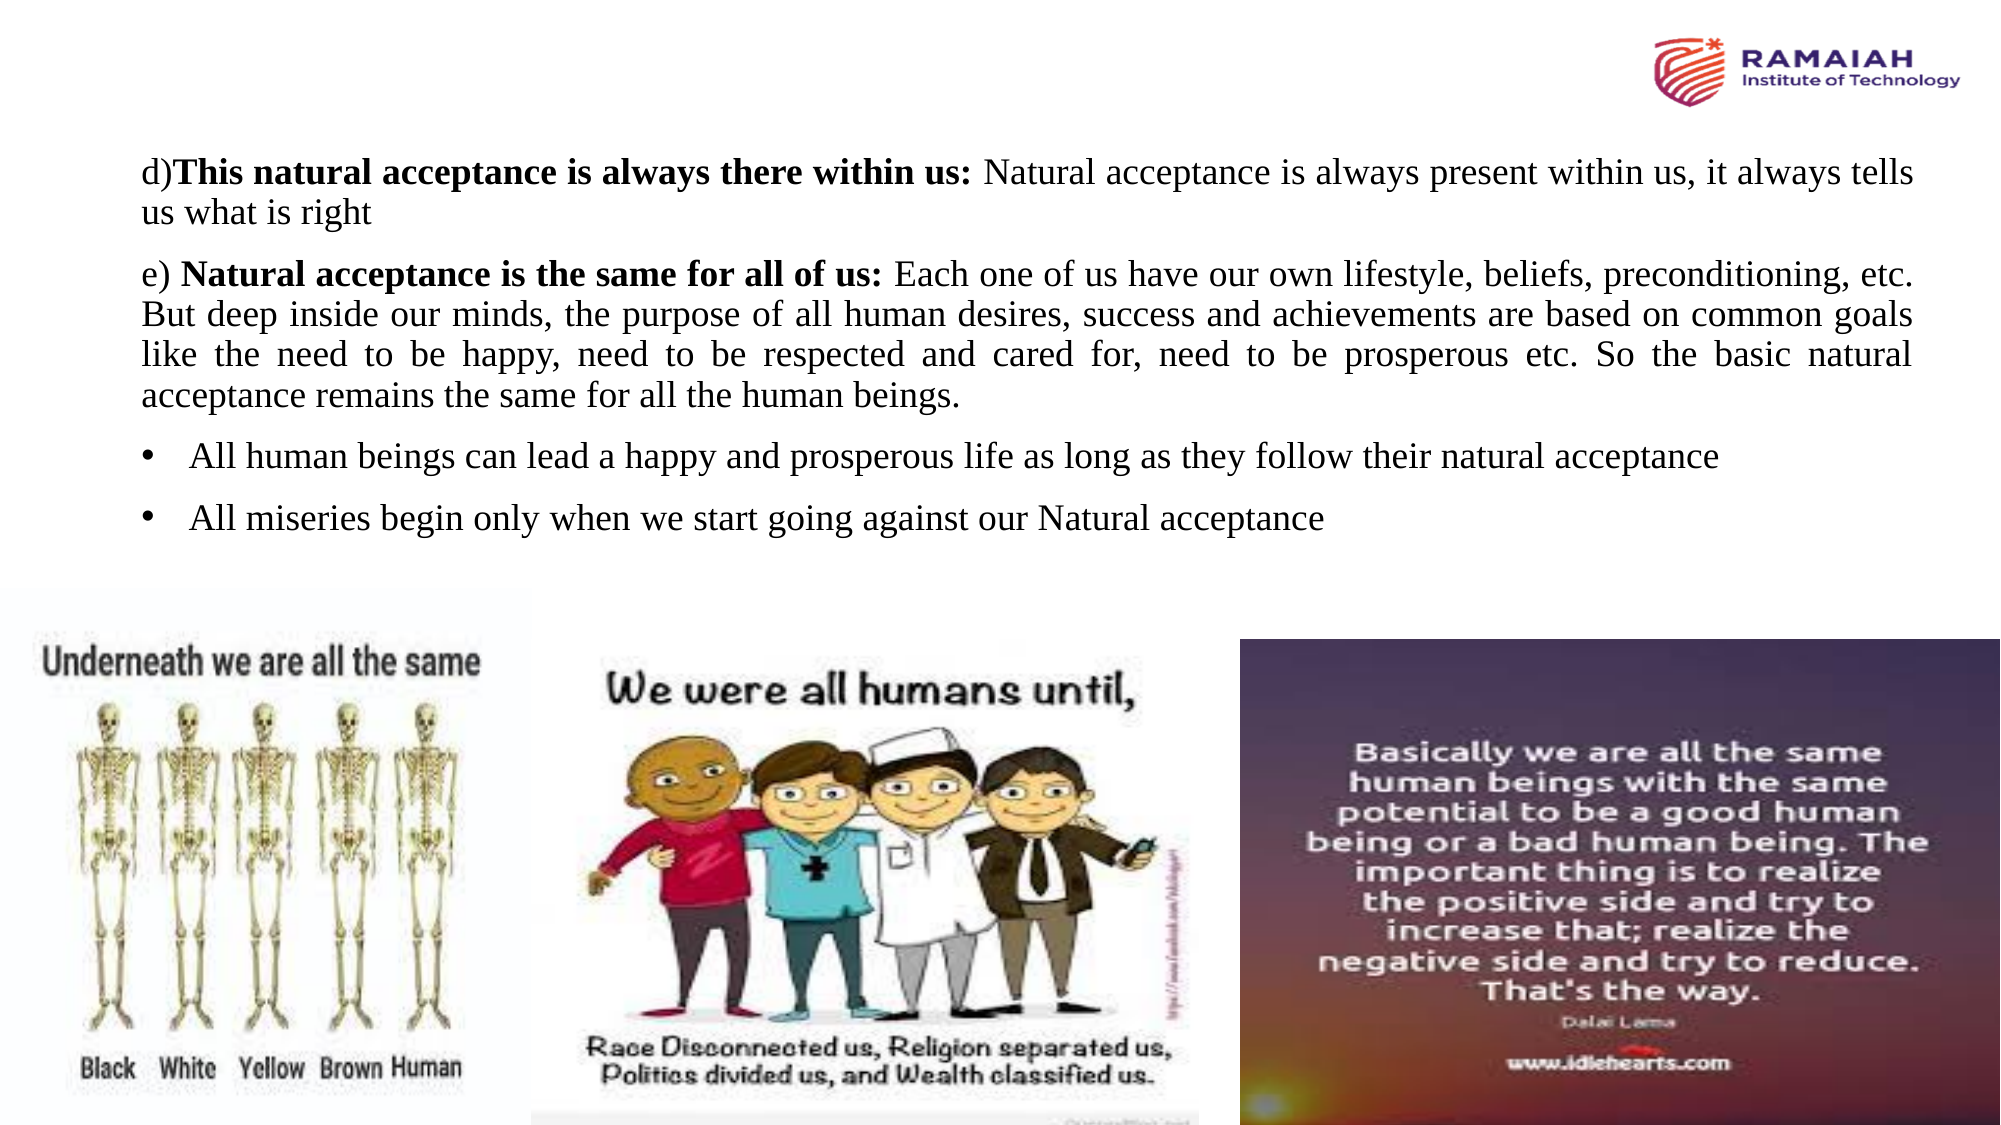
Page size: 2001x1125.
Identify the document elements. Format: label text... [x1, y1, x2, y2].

subtitle d)This natural acceptance is always there within us: Natural acceptance is always present within us, it always tells us what is right e) Natural acceptance is the same for all of us: Each one of us have our own lifestyle, beliefs, preconditioning, etc. But deep inside our minds, the purpose of all human desires, success and achievements are based on common goals like the need to be happy, need to be respected and cared for, need to be prosperous etc. So the basic natural acceptance remains the same for all the human beings. All human beings can lead a happy and prosperous life as long as they follow their natural acceptance All miseries begin only when we start going against our Natural acceptance [126, 144, 1931, 1020]
picture [1617, 1, 2000, 131]
picture [0, 588, 1199, 1125]
picture [1240, 639, 2000, 1125]
